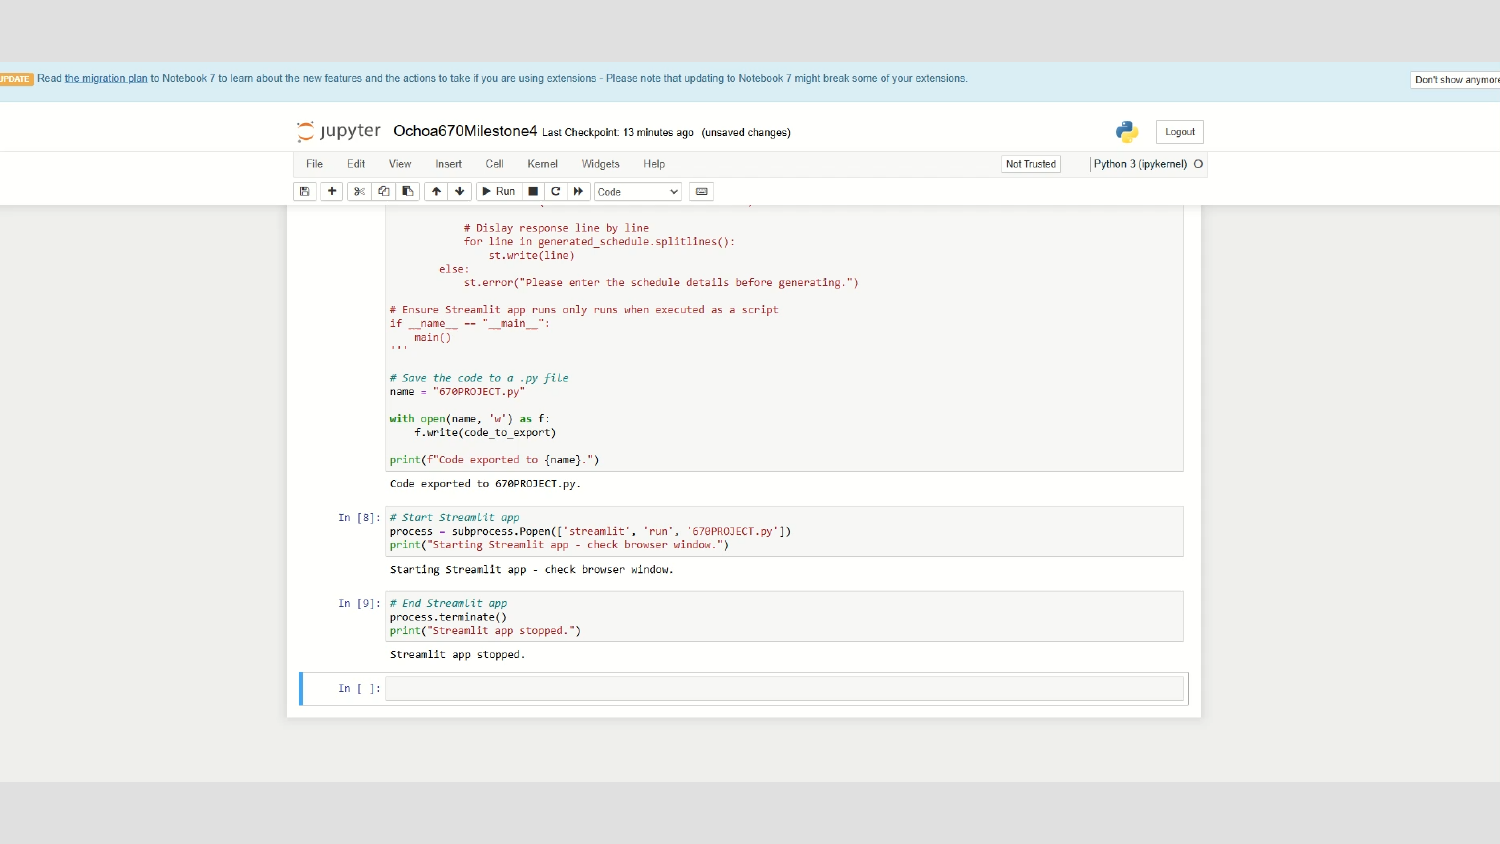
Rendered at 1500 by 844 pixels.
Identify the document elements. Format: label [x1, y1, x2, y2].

text_box [0, 61, 1500, 783]
